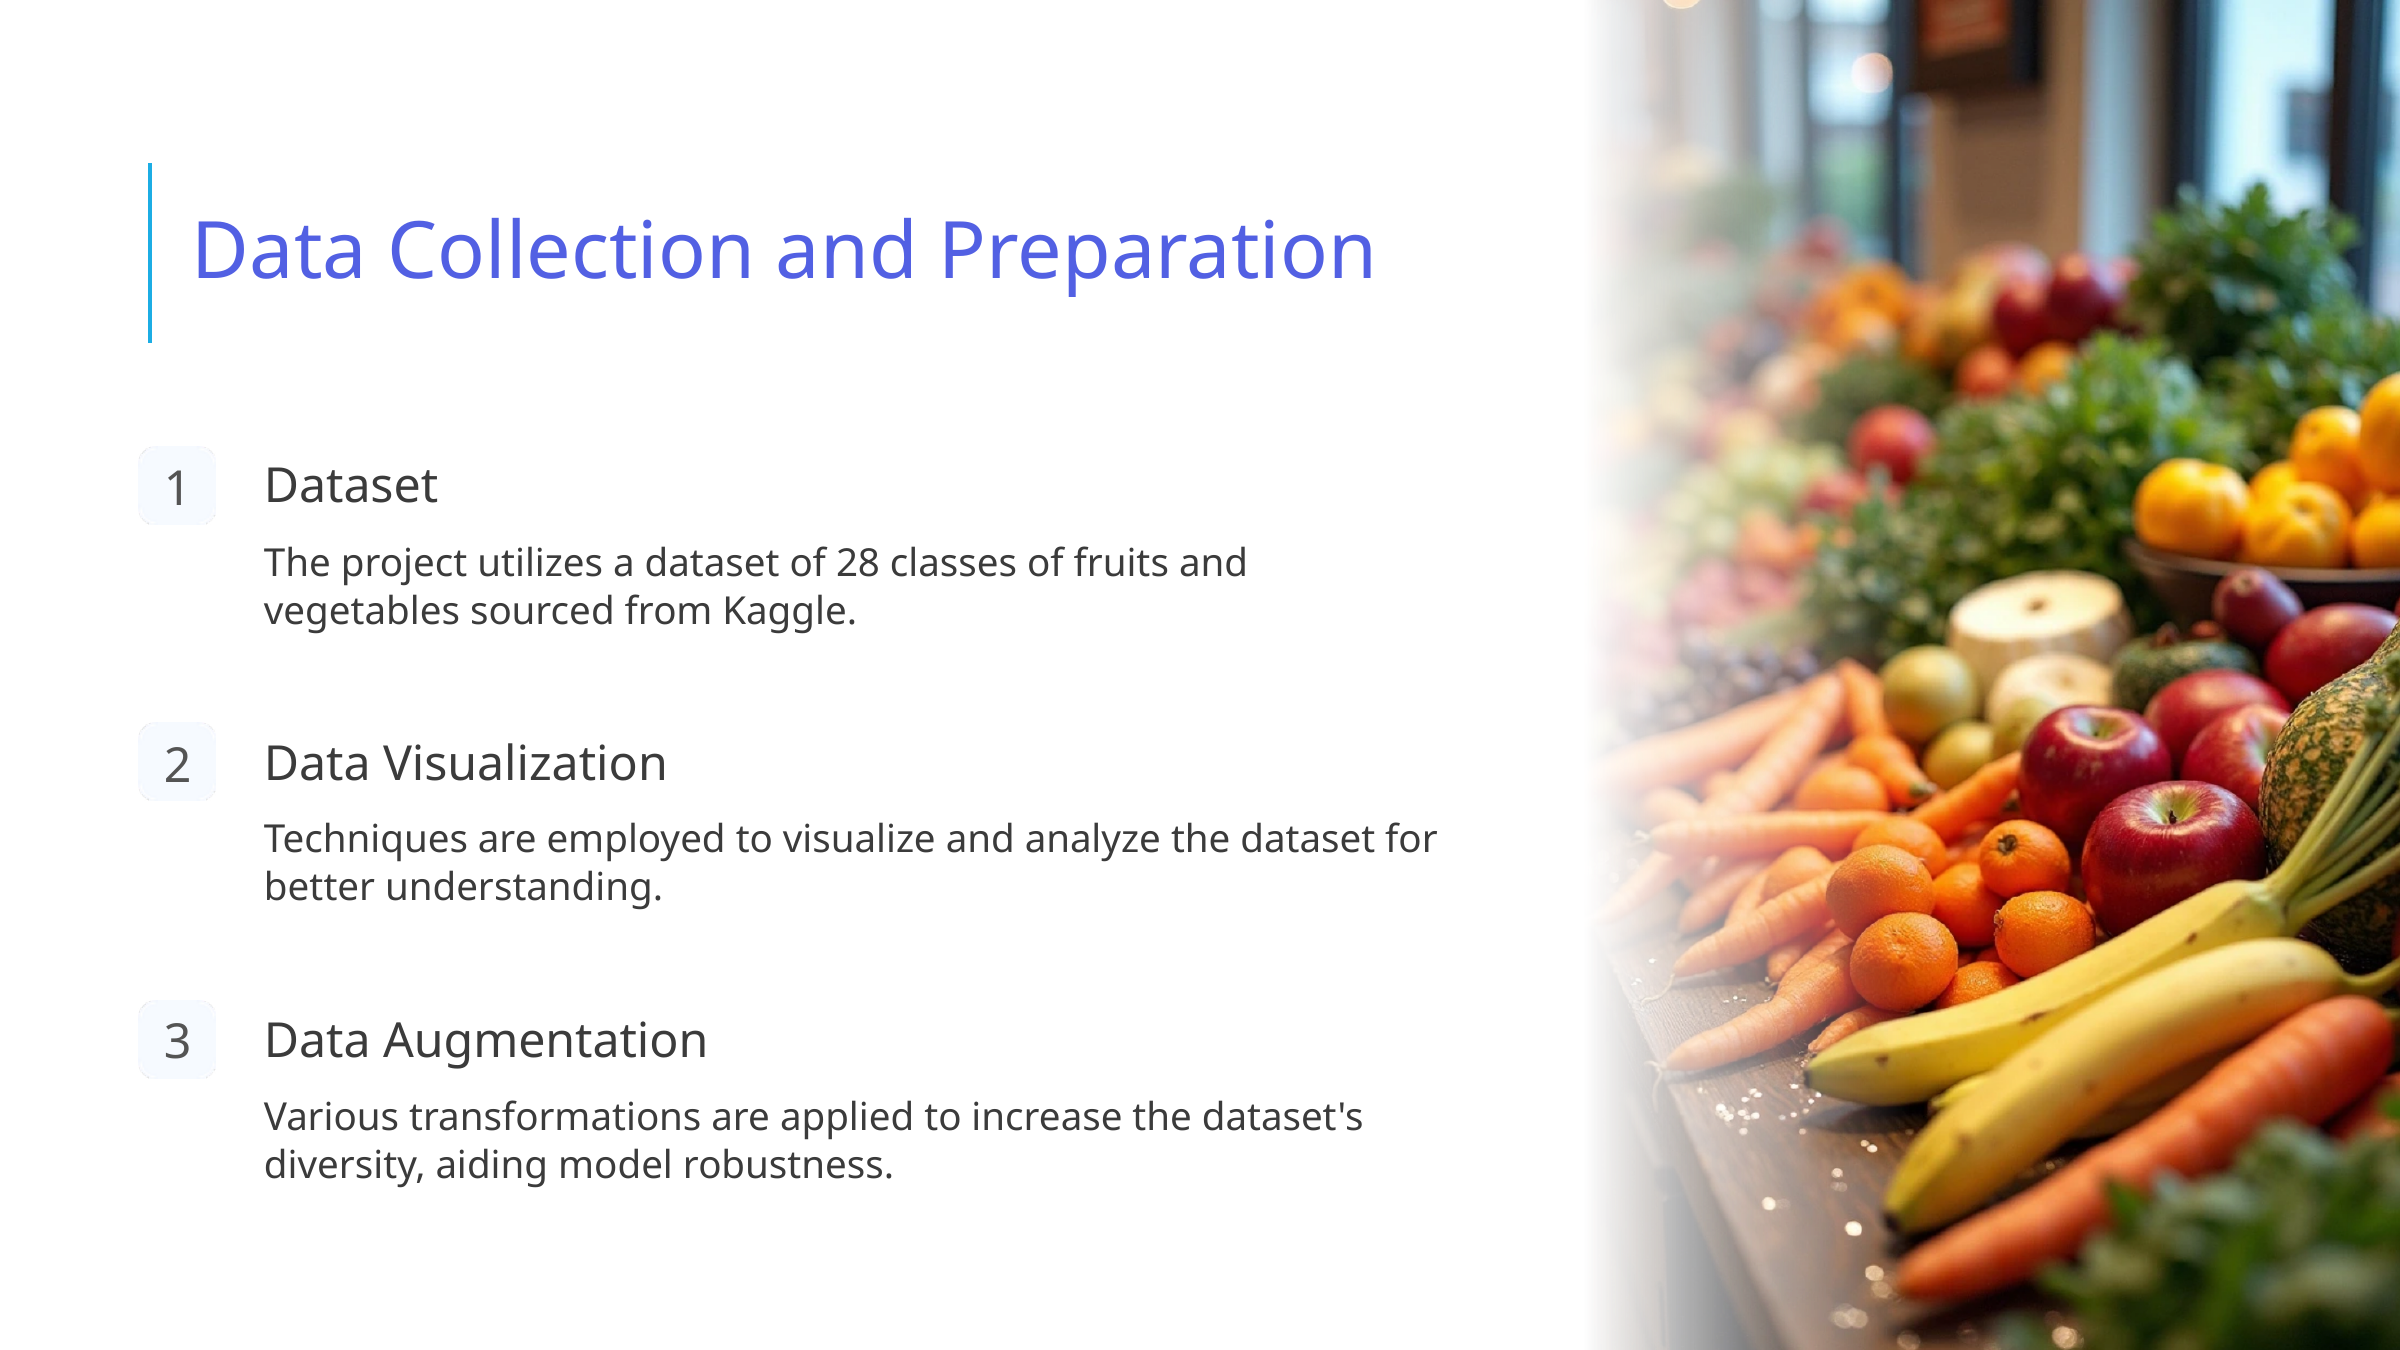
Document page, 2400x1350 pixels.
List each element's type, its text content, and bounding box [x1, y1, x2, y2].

text_box Techniques are employed to visualize and analyze the dataset for better understanding. [263, 811, 1448, 909]
picture [1583, 0, 2400, 1350]
text_box Data Augmentation [263, 1006, 1448, 1068]
picture [137, 1000, 217, 1079]
picture [137, 722, 217, 802]
text_box Dataset [263, 451, 1448, 513]
picture [137, 446, 217, 526]
text_box Various transformations are applied to increase the dataset's diversity, aiding model robustness. [263, 1088, 1448, 1187]
text_box Data Collection and Preparation [191, 112, 1506, 356]
text_box The project utilizes a dataset of 28 classes of fruits and vegetables sourced from Kaggle. [263, 535, 1448, 633]
text_box Data Visualization [263, 728, 1448, 791]
